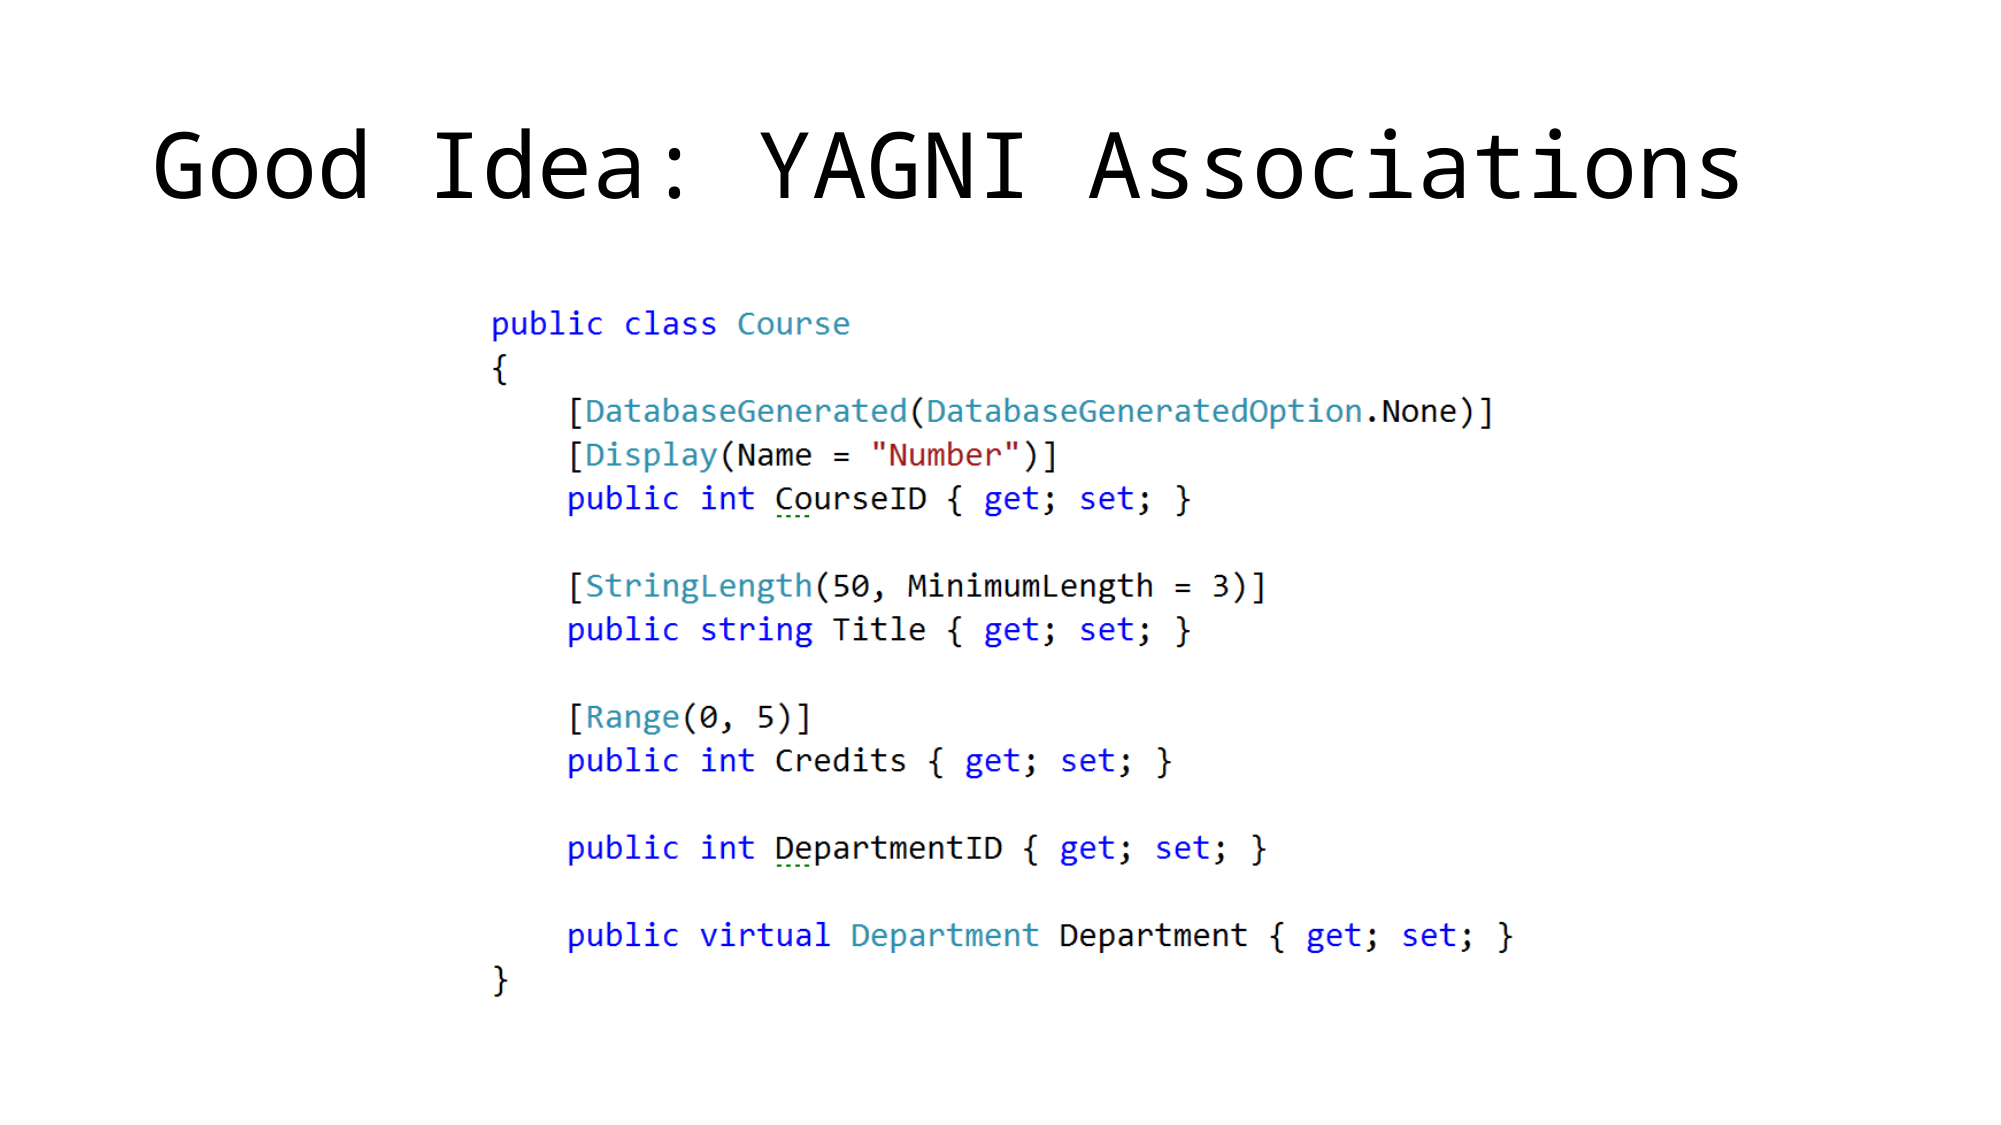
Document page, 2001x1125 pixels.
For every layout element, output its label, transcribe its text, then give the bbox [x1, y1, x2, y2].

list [477, 299, 1523, 1014]
title Good Idea: YAGNI Associations [137, 59, 1863, 278]
